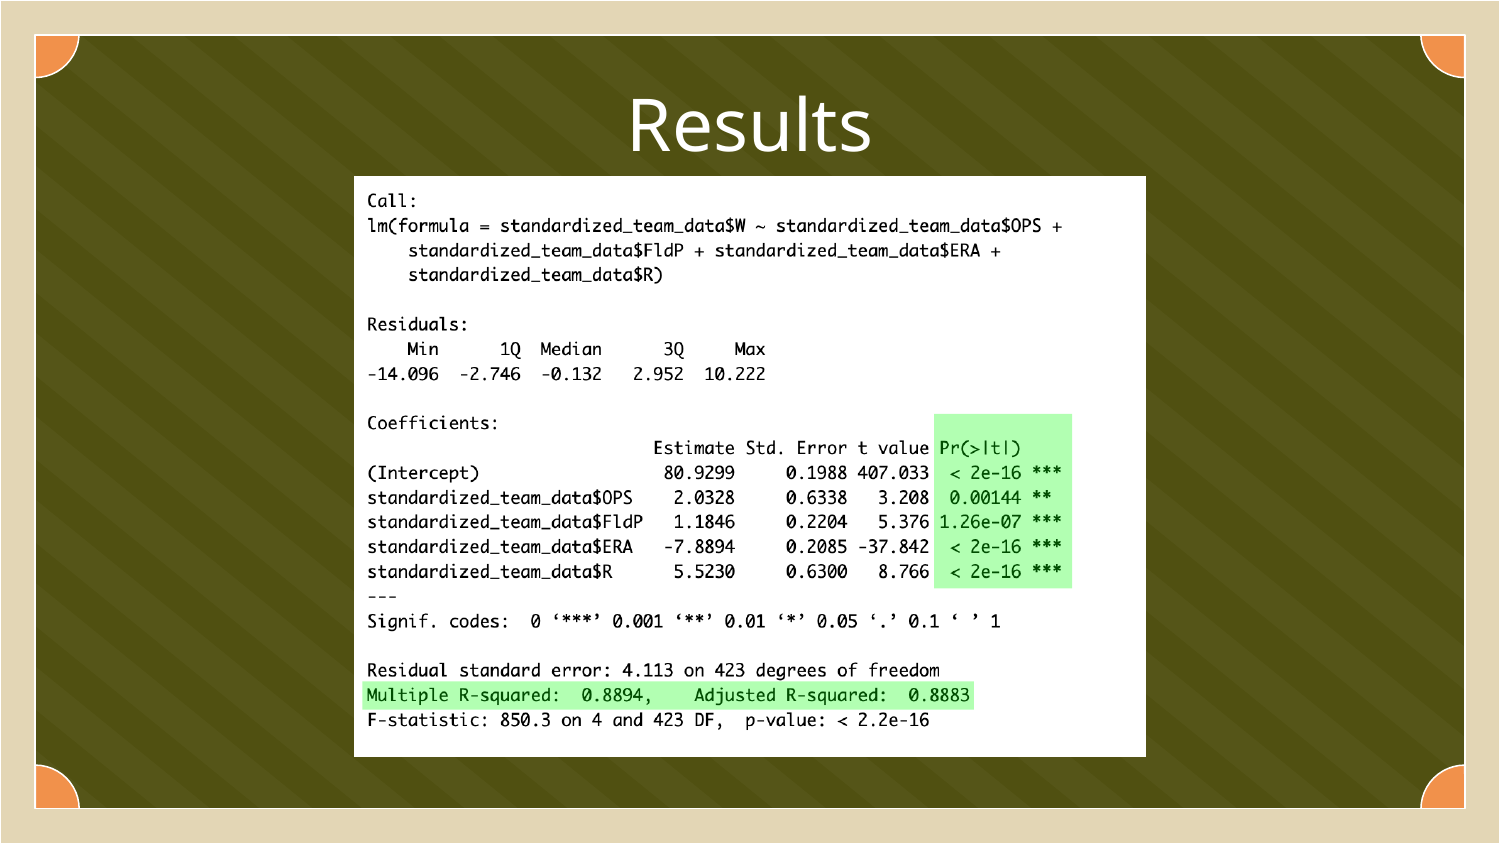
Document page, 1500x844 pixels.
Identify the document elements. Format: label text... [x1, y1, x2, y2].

title Results [116, 63, 1383, 167]
picture [354, 176, 1146, 757]
